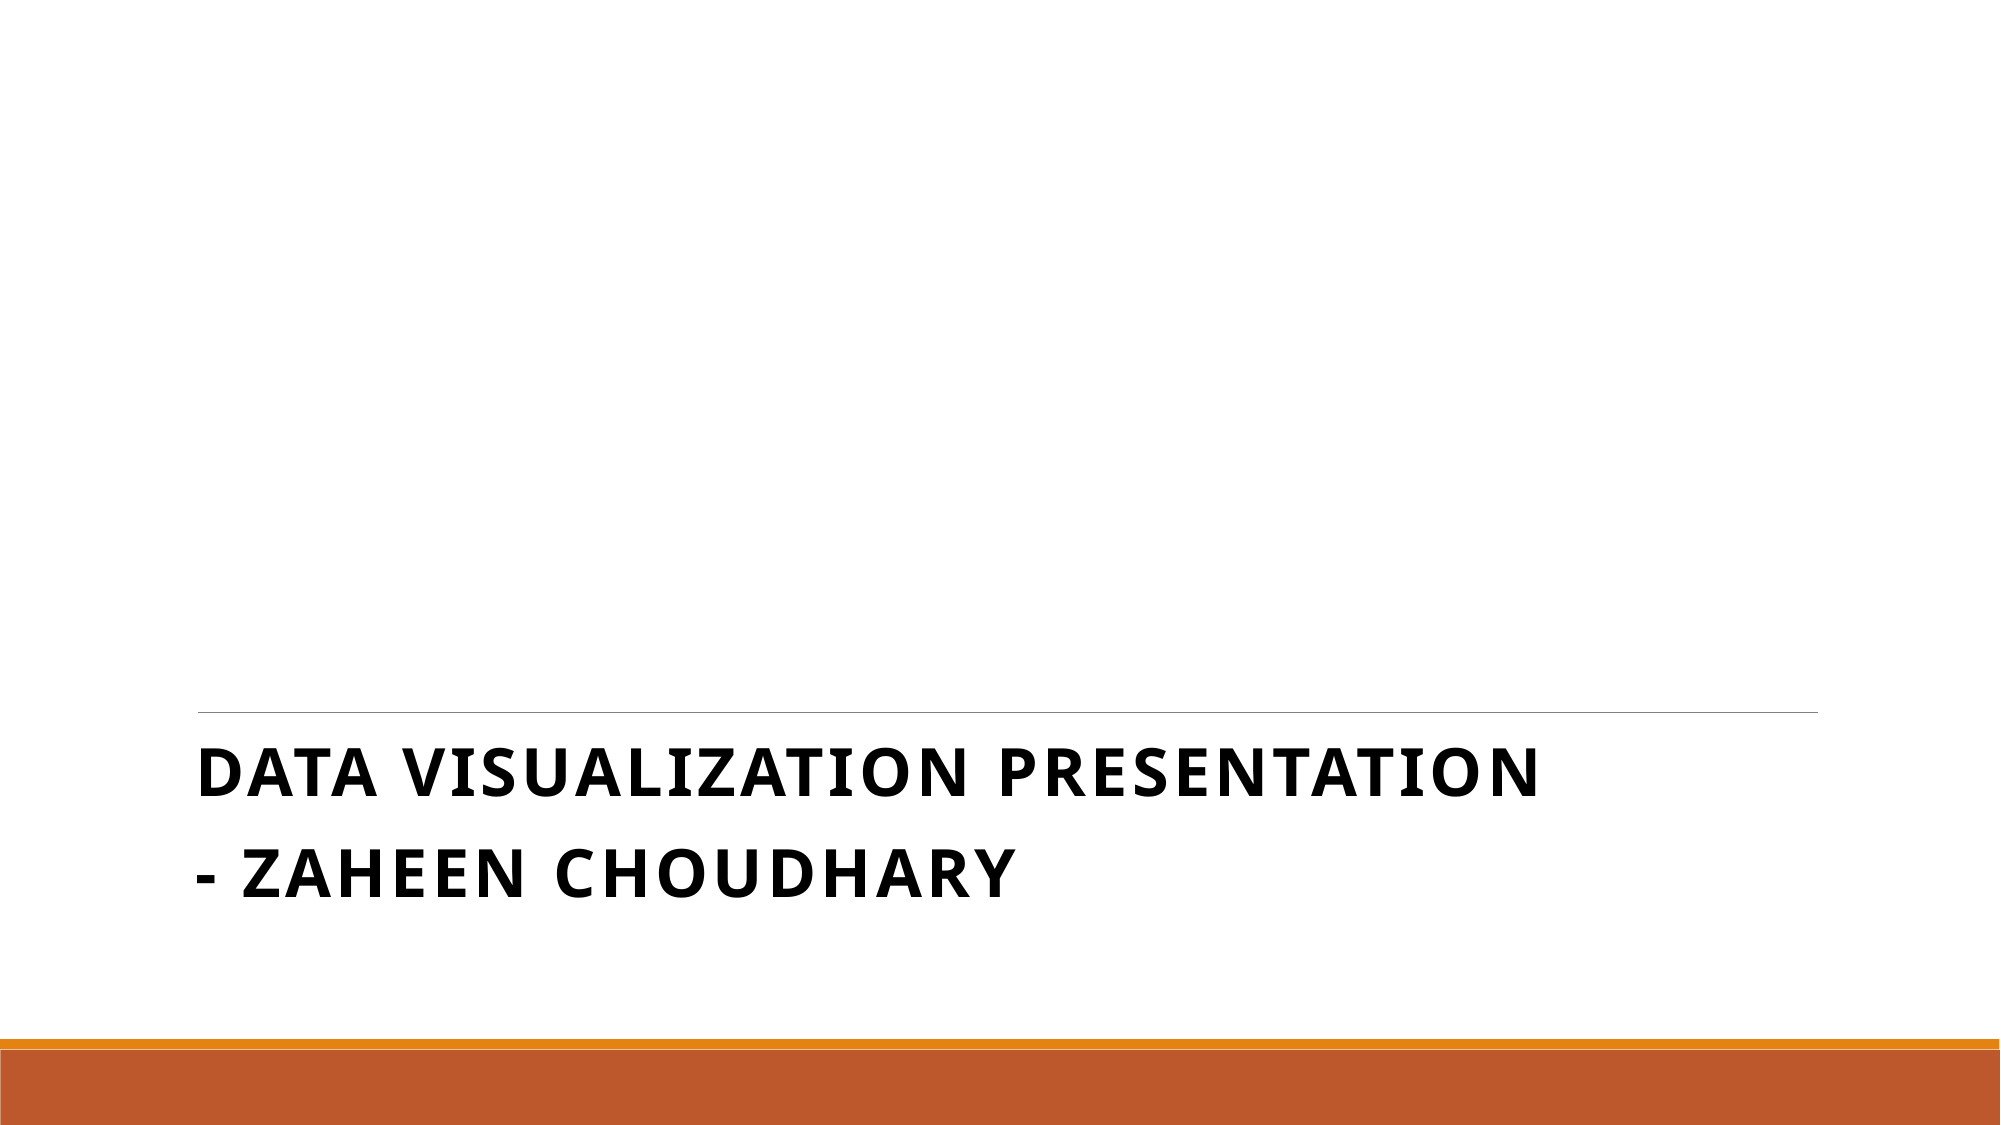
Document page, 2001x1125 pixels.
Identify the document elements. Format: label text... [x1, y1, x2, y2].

subtitle Data visualization presentation - Zaheen Choudhary [180, 730, 1831, 919]
